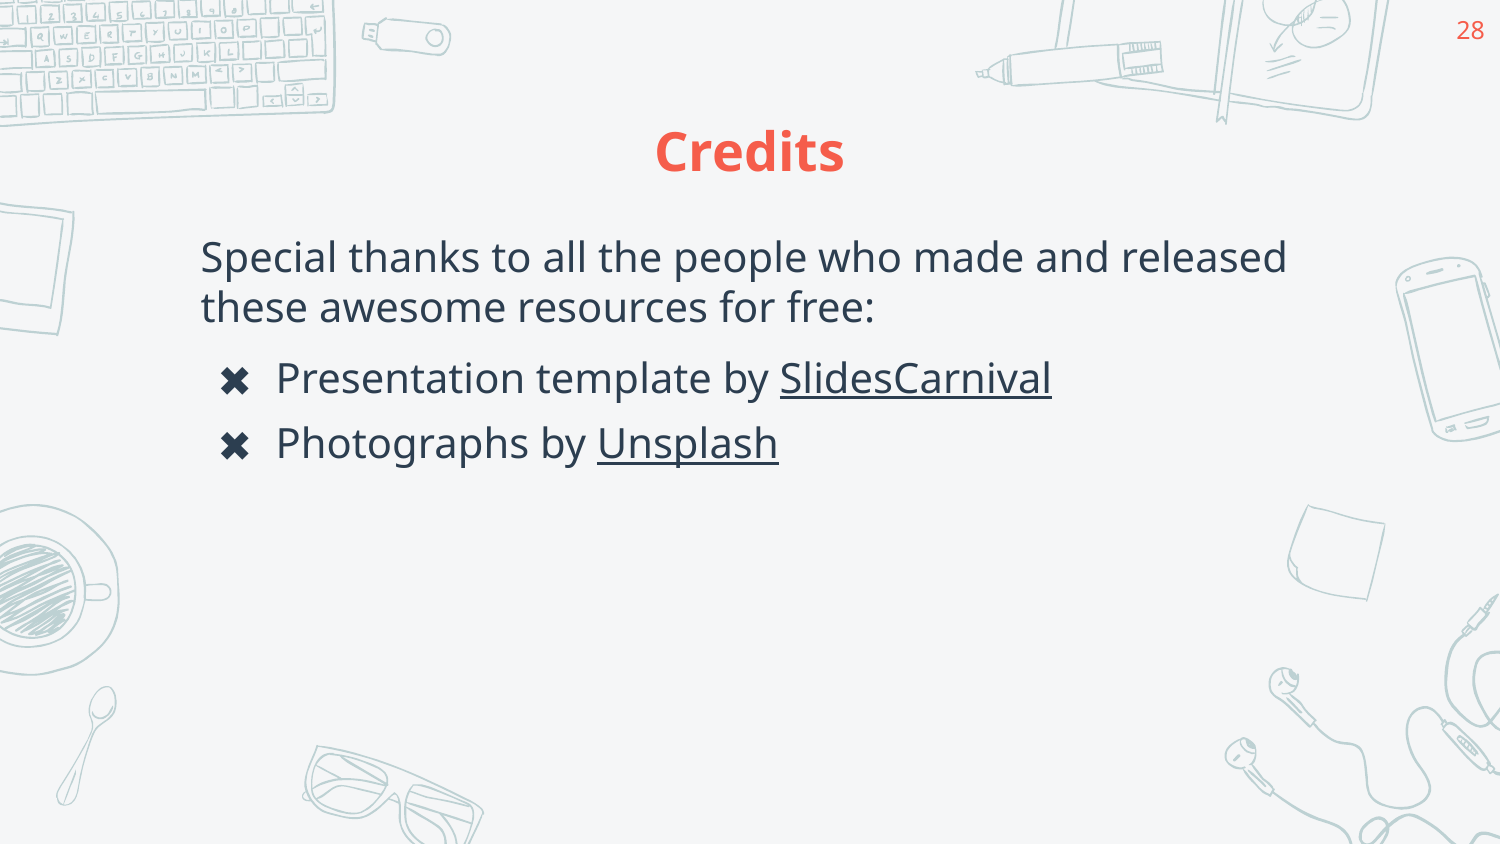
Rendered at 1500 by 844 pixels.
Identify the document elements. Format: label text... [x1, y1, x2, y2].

slide_number 28 [1435, 0, 1500, 53]
list Special thanks to all the people who made and released these awesome resources for free: Presentation template by SlidesCarnival Photographs by Unsplash [185, 215, 1315, 790]
title Credits [185, 102, 1315, 198]
